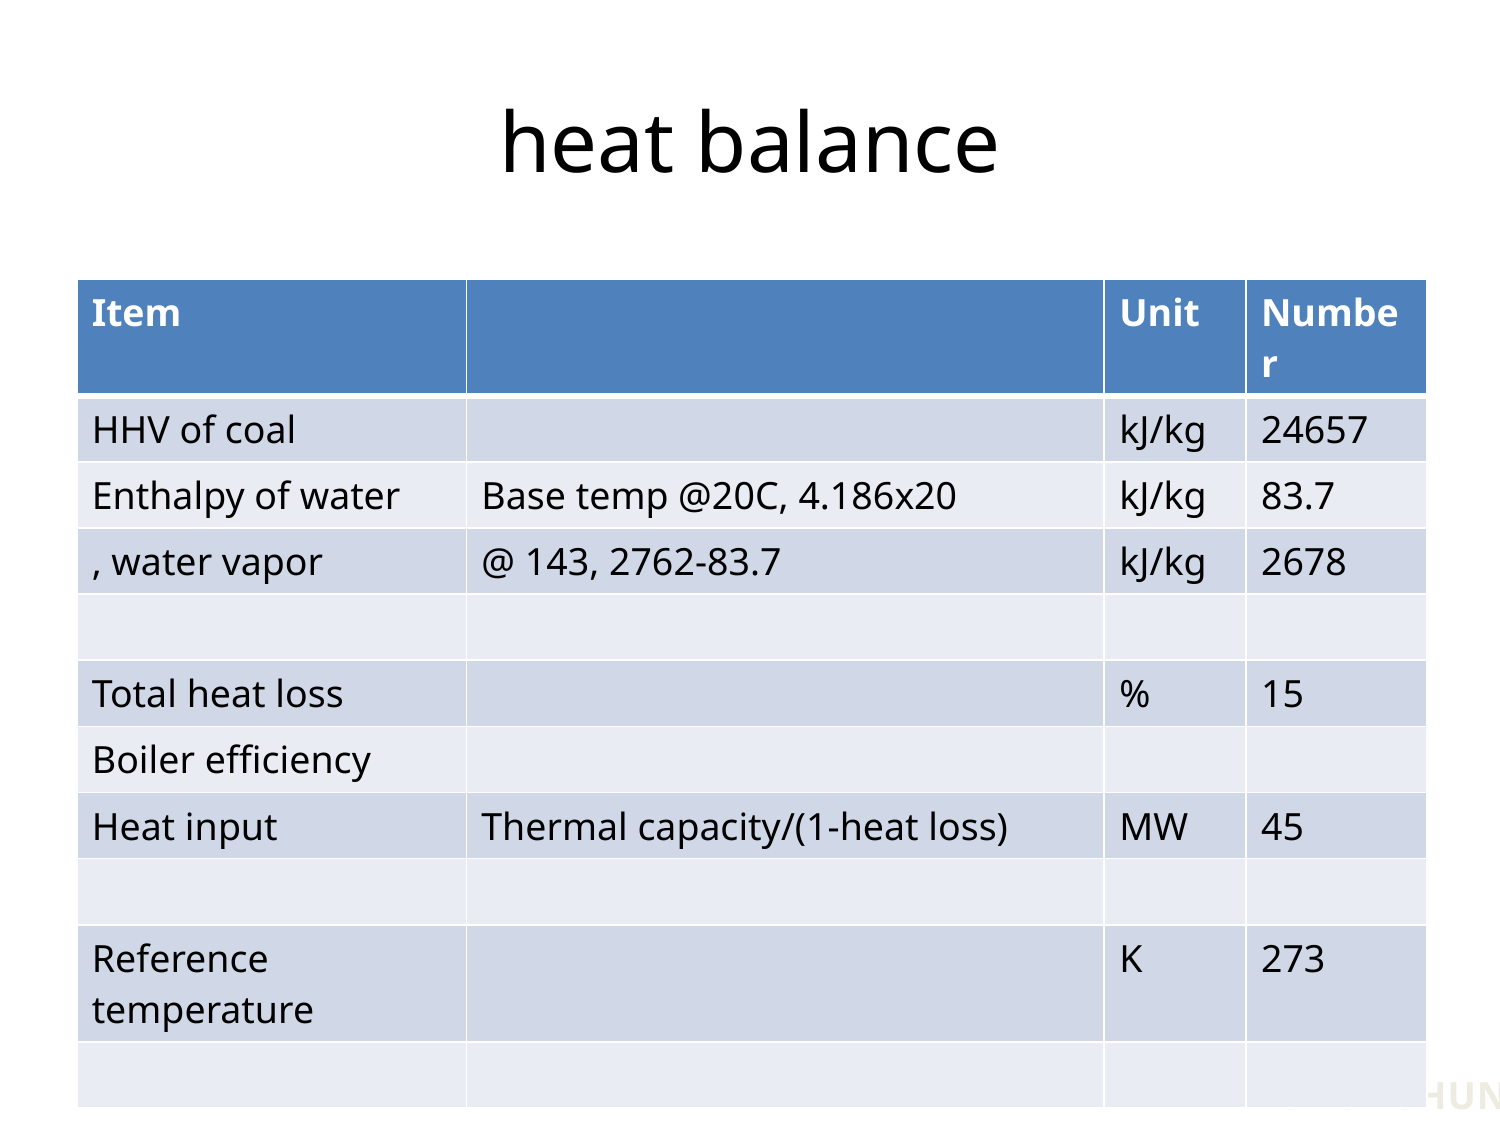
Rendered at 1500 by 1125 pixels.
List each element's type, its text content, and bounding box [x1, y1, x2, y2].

title heat balance [75, 45, 1425, 233]
